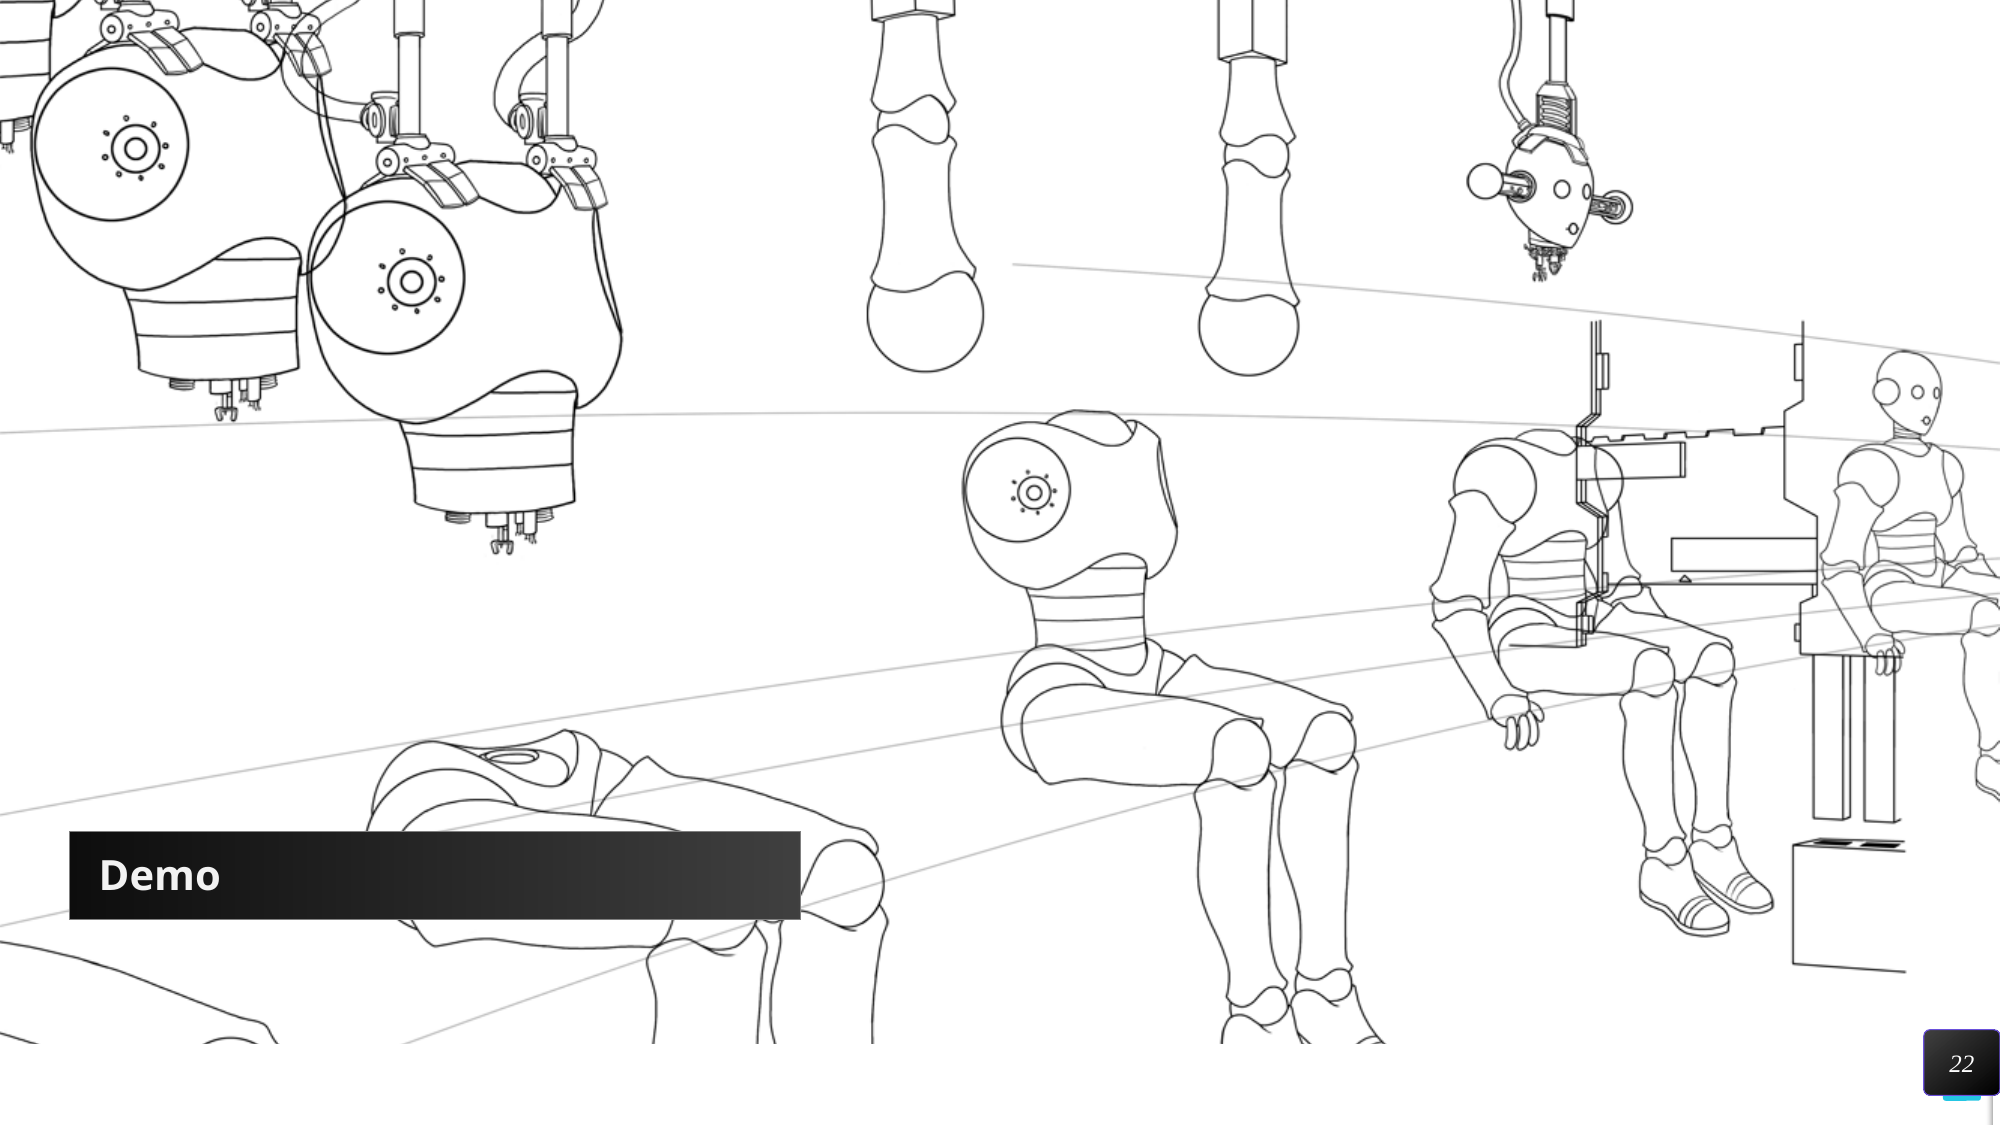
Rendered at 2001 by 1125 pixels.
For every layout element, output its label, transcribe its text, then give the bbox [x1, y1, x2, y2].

picture [0, 0, 2000, 1044]
slide_number 22 [1923, 1044, 2000, 1096]
